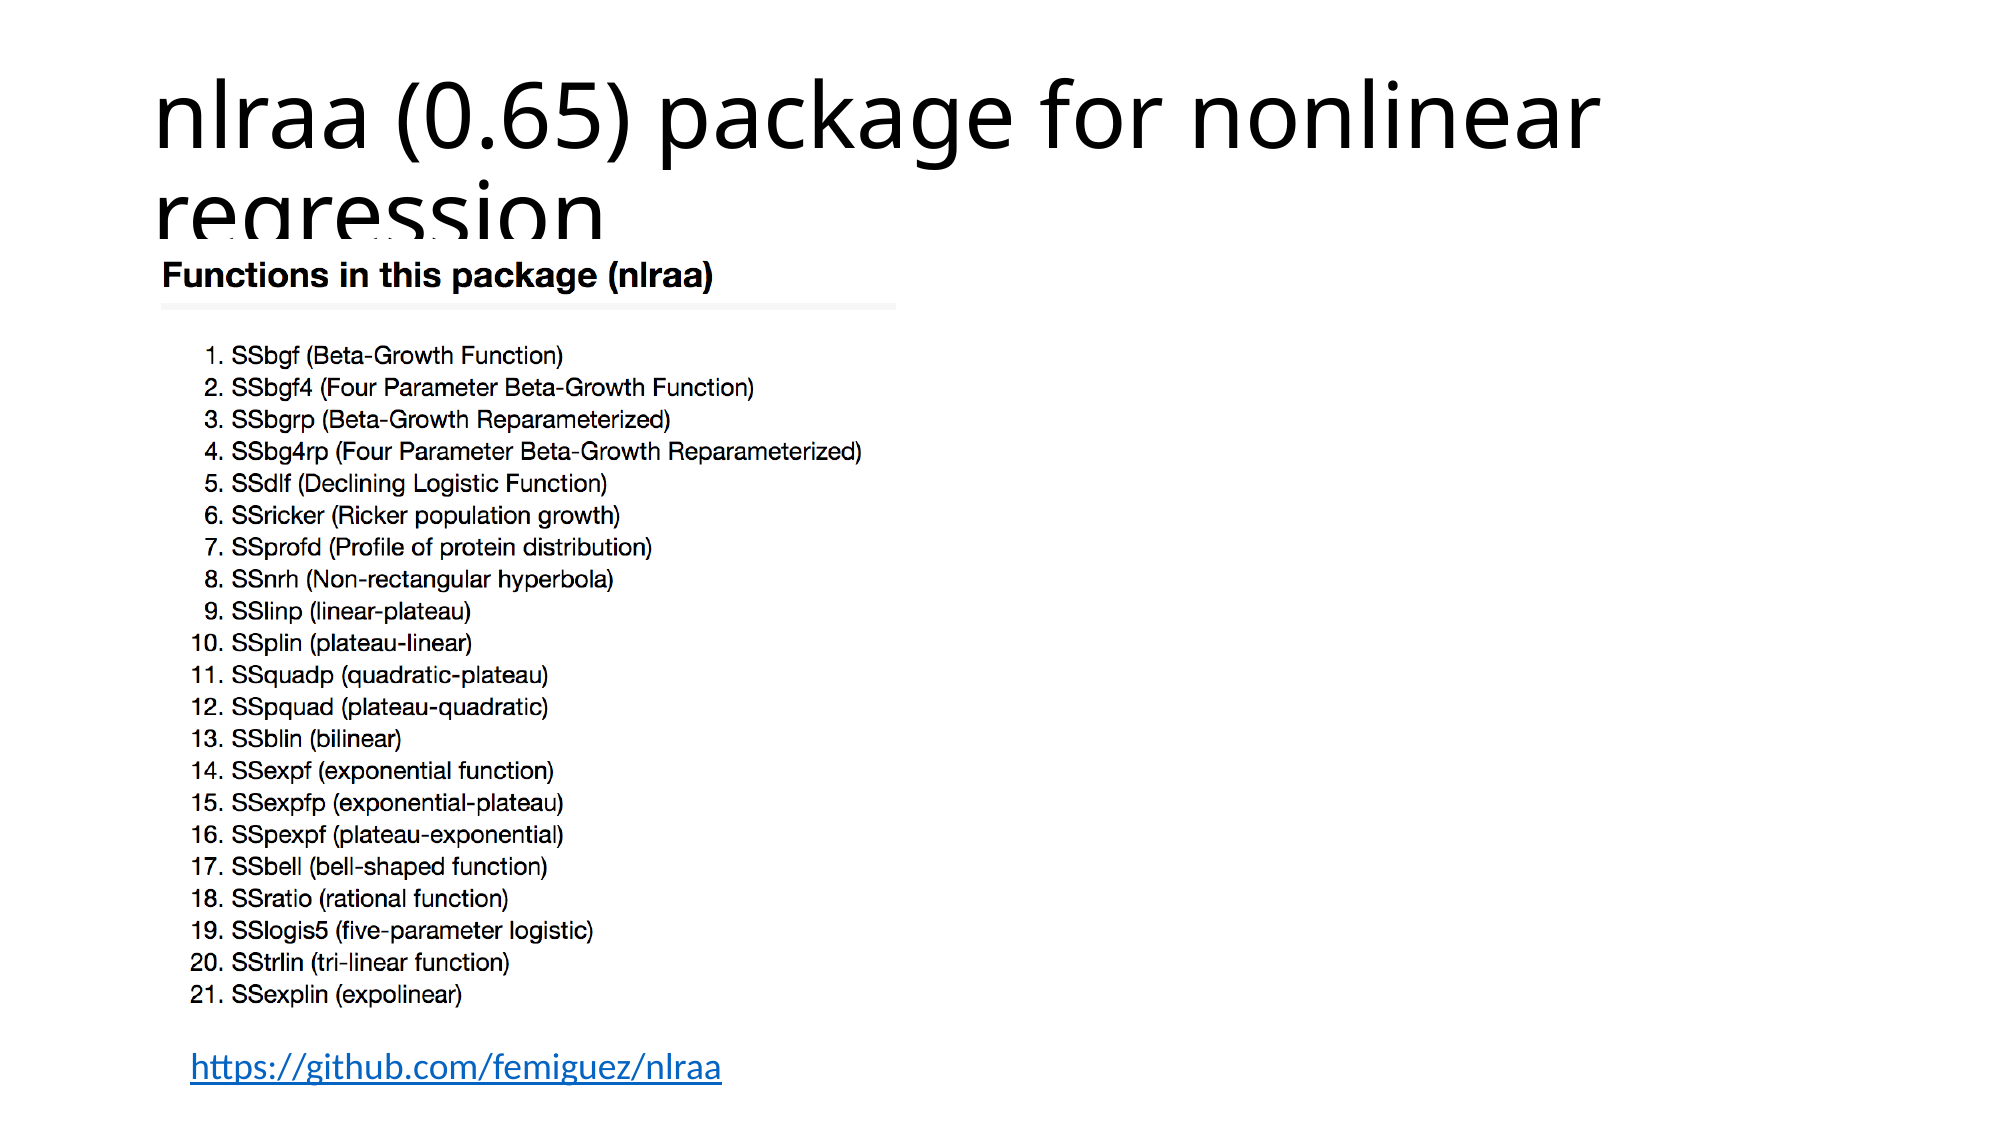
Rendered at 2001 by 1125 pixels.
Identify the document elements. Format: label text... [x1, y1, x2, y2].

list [137, 239, 896, 1023]
text_box https://github.com/femiguez/nlraa [175, 1034, 738, 1095]
title nlraa (0.65) package for nonlinear regression [137, 59, 1863, 278]
